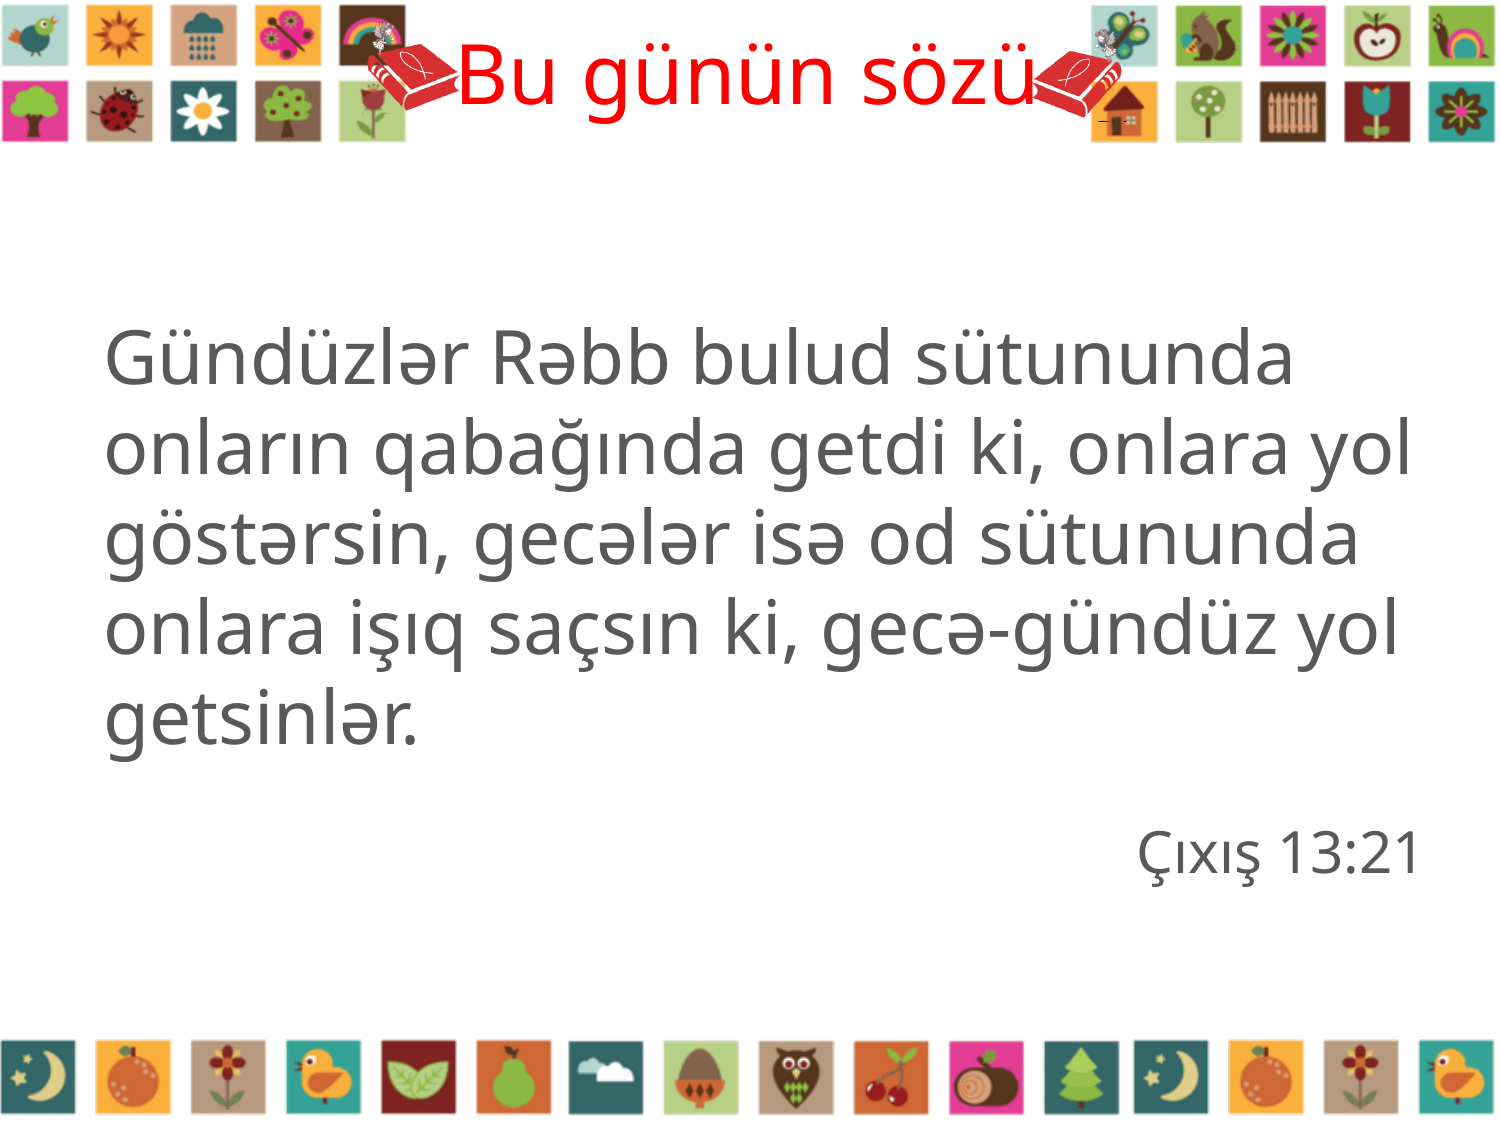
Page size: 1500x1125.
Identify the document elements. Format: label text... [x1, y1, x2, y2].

text_box Çıxış 13:21 [808, 807, 1441, 893]
text_box Bu günün sözü [425, 13, 1000, 129]
picture [0, 3, 492, 150]
text_box Gündüzlər Rəbb bulud sütununda onların qabağında getdi ki, onlara yol göstərsin, gecələr isə od sütununda onlara işıq saçsın ki, gecə-gündüz yol getsinlər. [88, 302, 1436, 768]
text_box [0, 1028, 1500, 1118]
picture [999, 3, 1500, 150]
